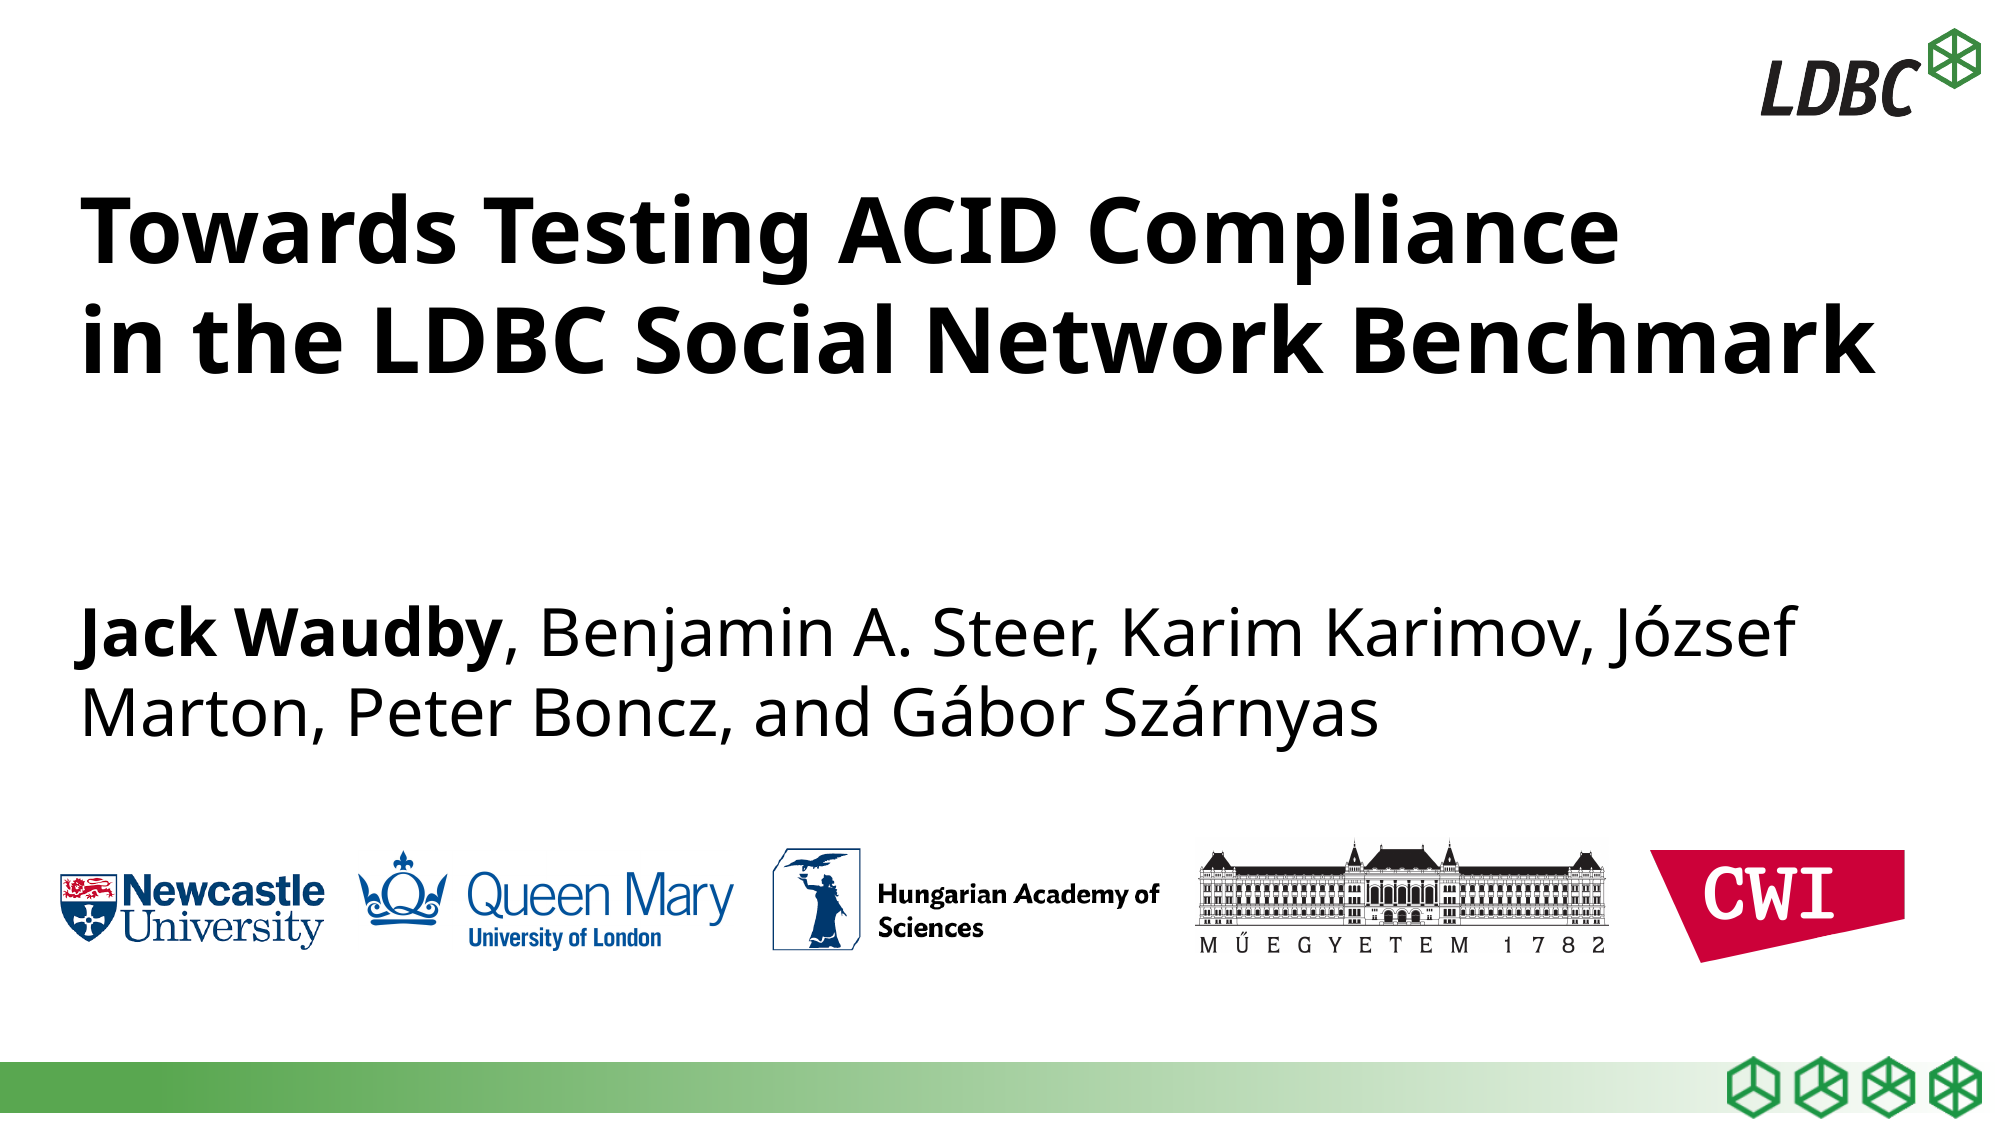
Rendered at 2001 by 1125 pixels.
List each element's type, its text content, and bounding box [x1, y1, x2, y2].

picture [358, 850, 734, 951]
text_box Towards Testing ACID Compliance in the LDBC Social Network Benchmark Jack Waudby, Benjamin A. Steer, Karim Karimov, József Marton, Peter Boncz, and Gábor Szárnyas [64, 164, 1934, 757]
picture [1752, 24, 1984, 122]
picture [1639, 843, 1914, 965]
picture [1727, 1056, 1982, 1119]
picture [1195, 837, 1609, 954]
picture [59, 874, 325, 963]
picture [767, 842, 1165, 955]
